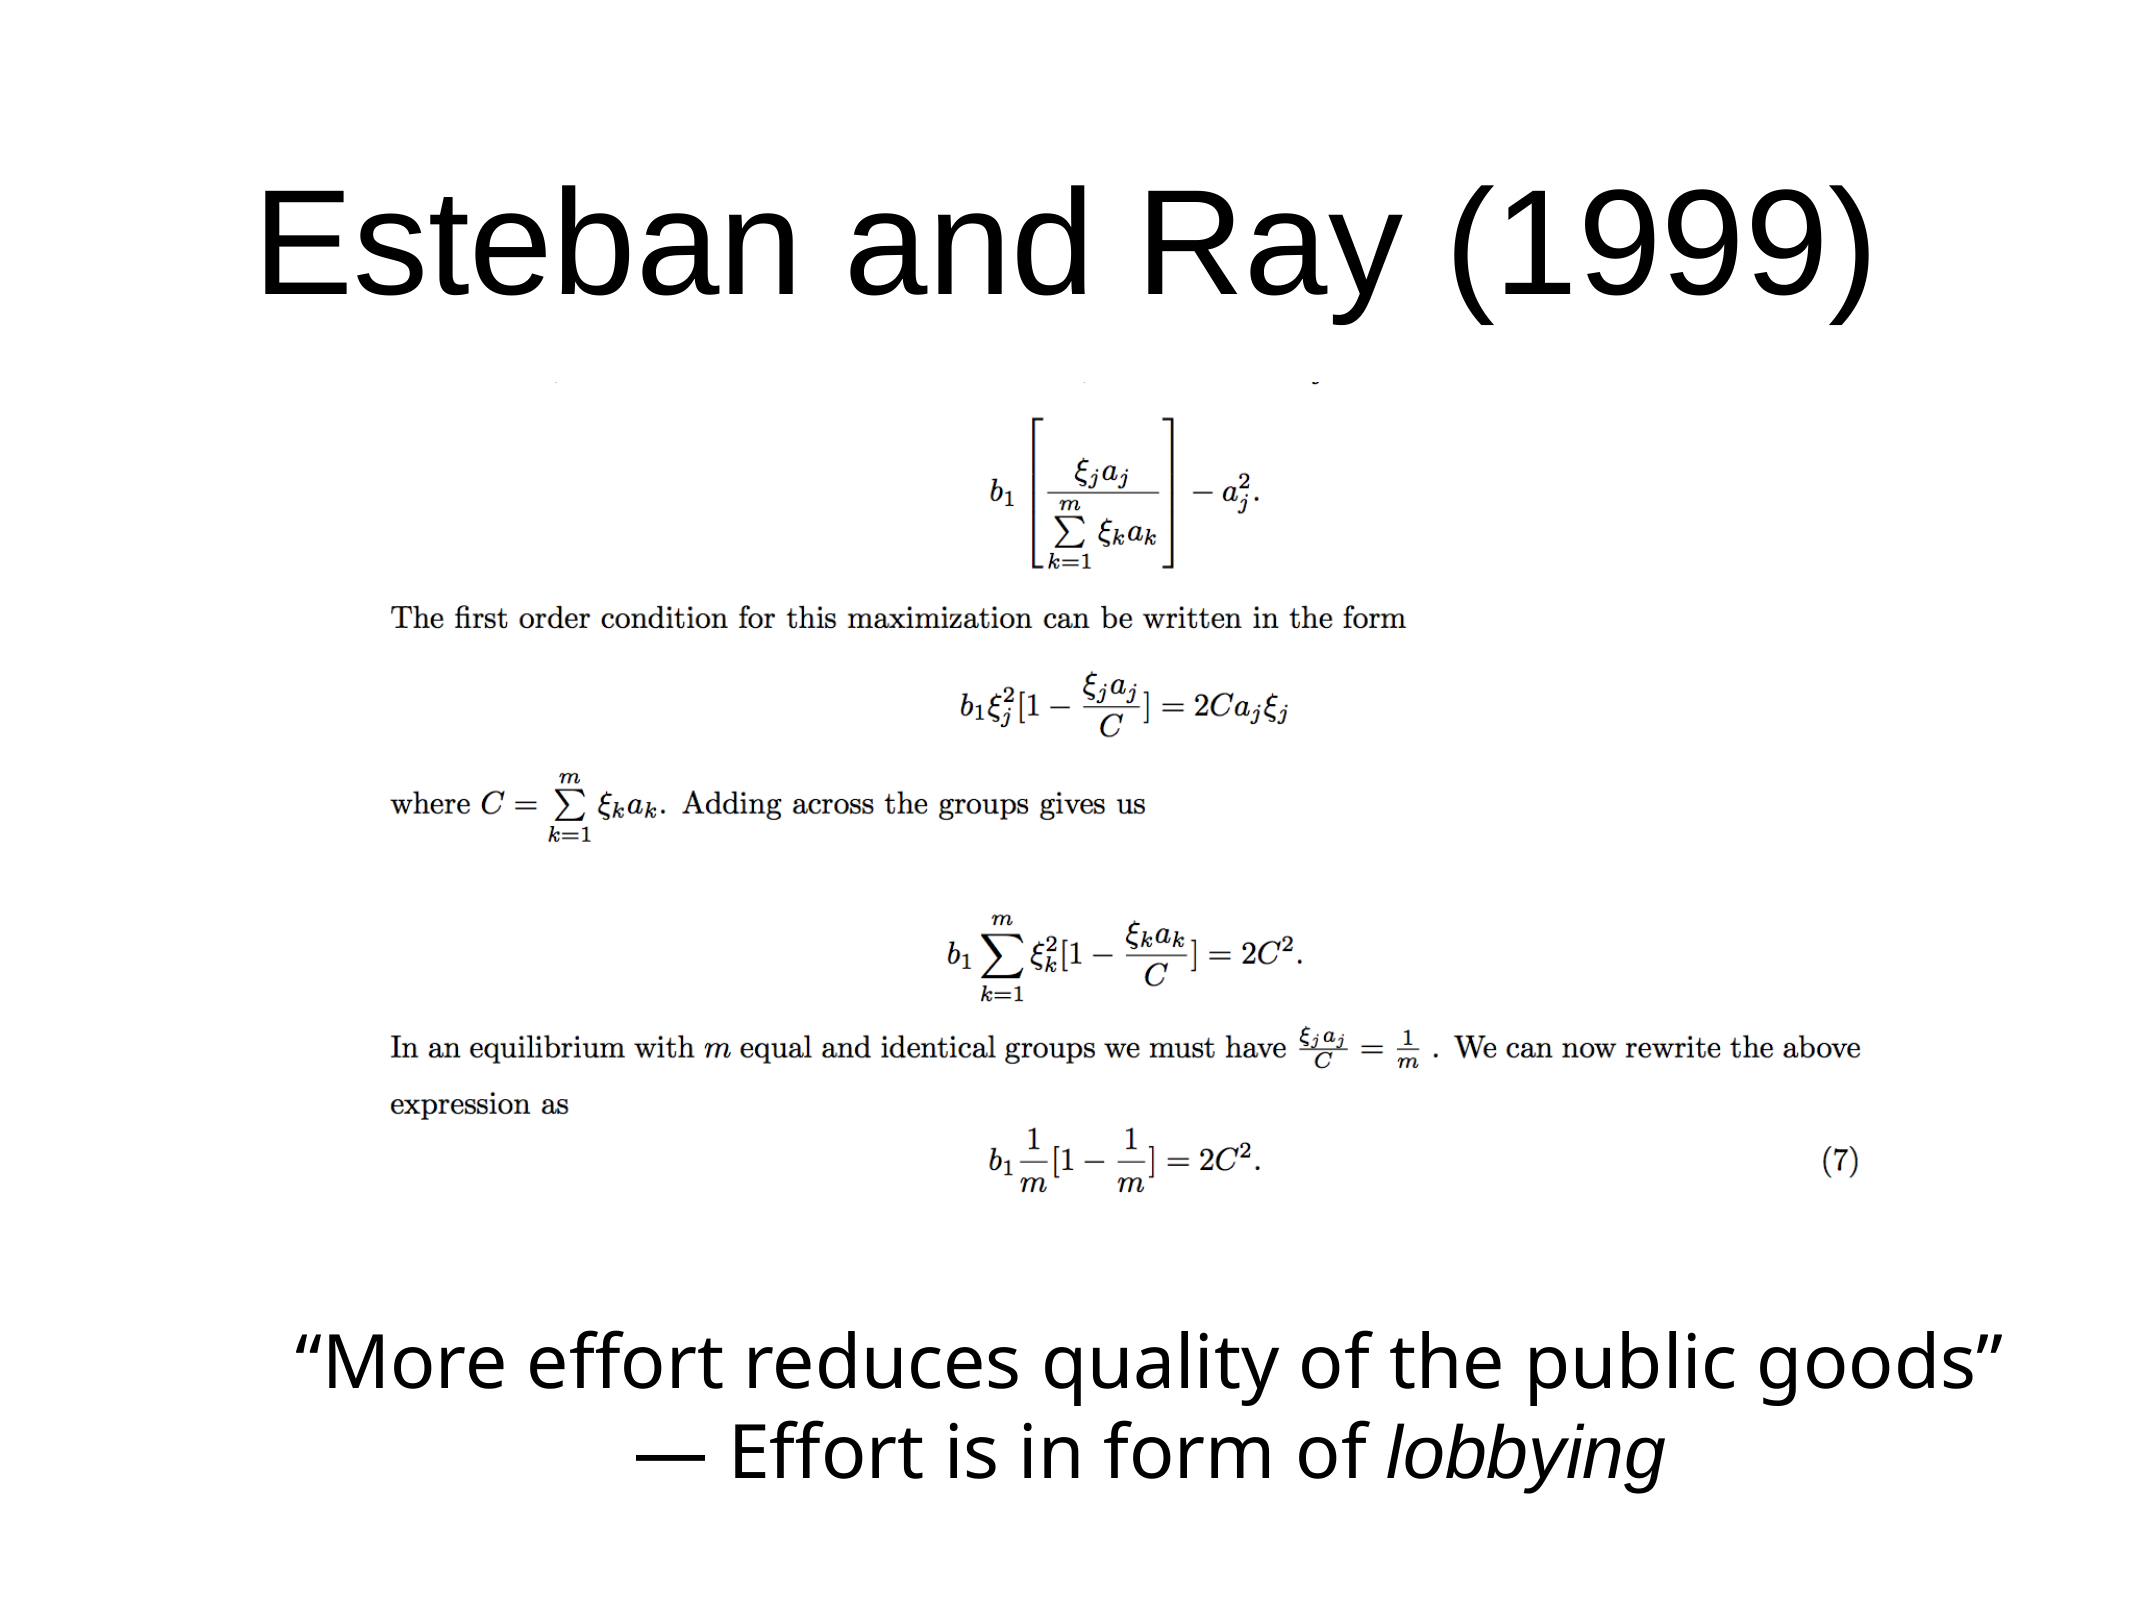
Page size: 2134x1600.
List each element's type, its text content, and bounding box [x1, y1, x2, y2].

picture [358, 381, 1942, 1218]
title Esteban and Ray (1999) [155, 72, 1978, 397]
text_box “More effort reduces quality of the public goods” — Effort is in form of lobbying [287, 1305, 2013, 1502]
